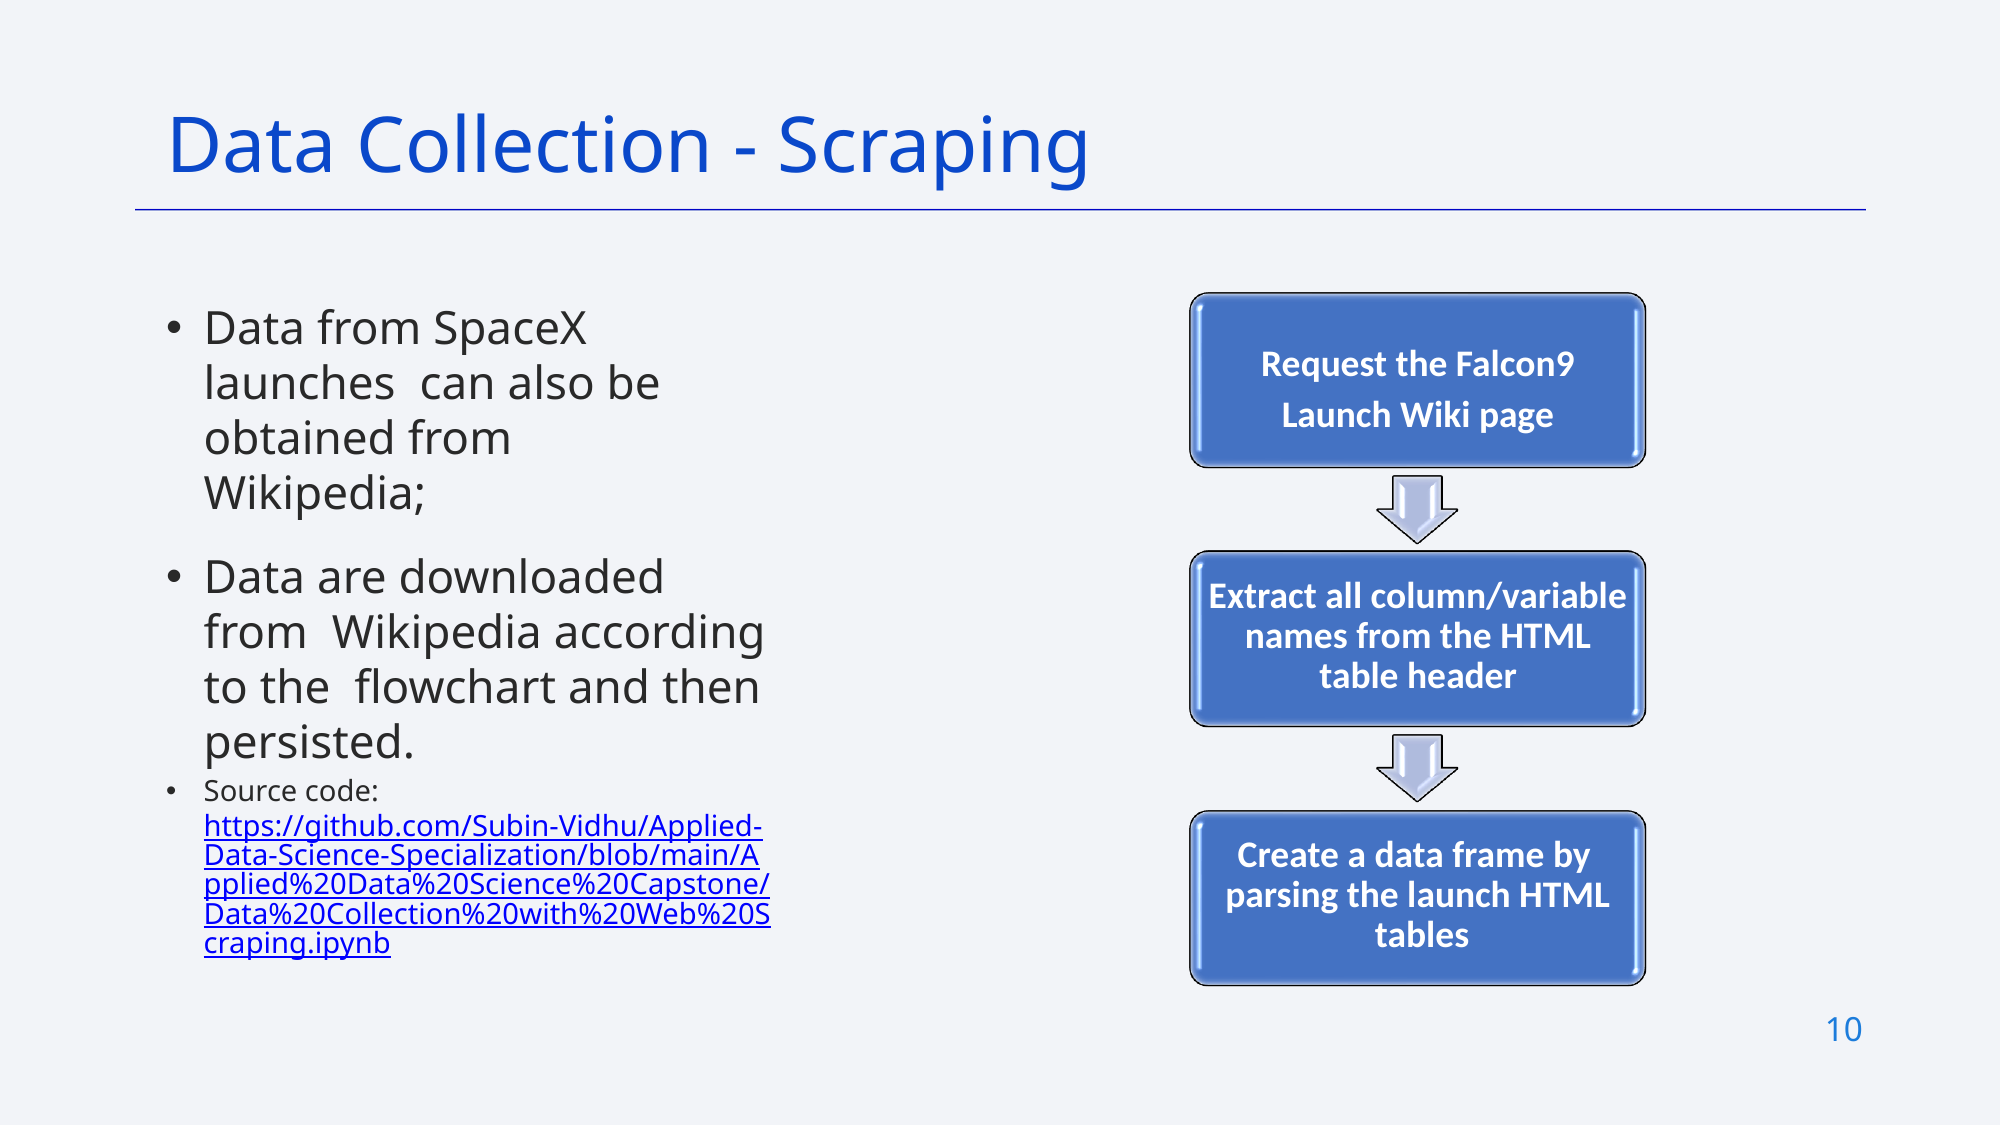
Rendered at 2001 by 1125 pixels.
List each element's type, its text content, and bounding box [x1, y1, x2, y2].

text_box ‹#› [1818, 1001, 1872, 1053]
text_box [1188, 474, 1647, 728]
text_box Data from SpaceX launches can also be obtained from Wikipedia; Data are downloaded from Wikipedia according to the flowchart and then persisted. [164, 296, 774, 768]
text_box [1188, 733, 1647, 987]
picture [0, 0, 2000, 1125]
title Data Collection - Scraping [164, 93, 1189, 284]
text_box Source code: https://github.com/Subin-Vidhu/Applied-Data-Science-Specialization/blob/main/Applied%20Data%20Science%20Capstone/Data%20Collection%20with%20Web%20Scraping.ipynb [164, 770, 777, 883]
